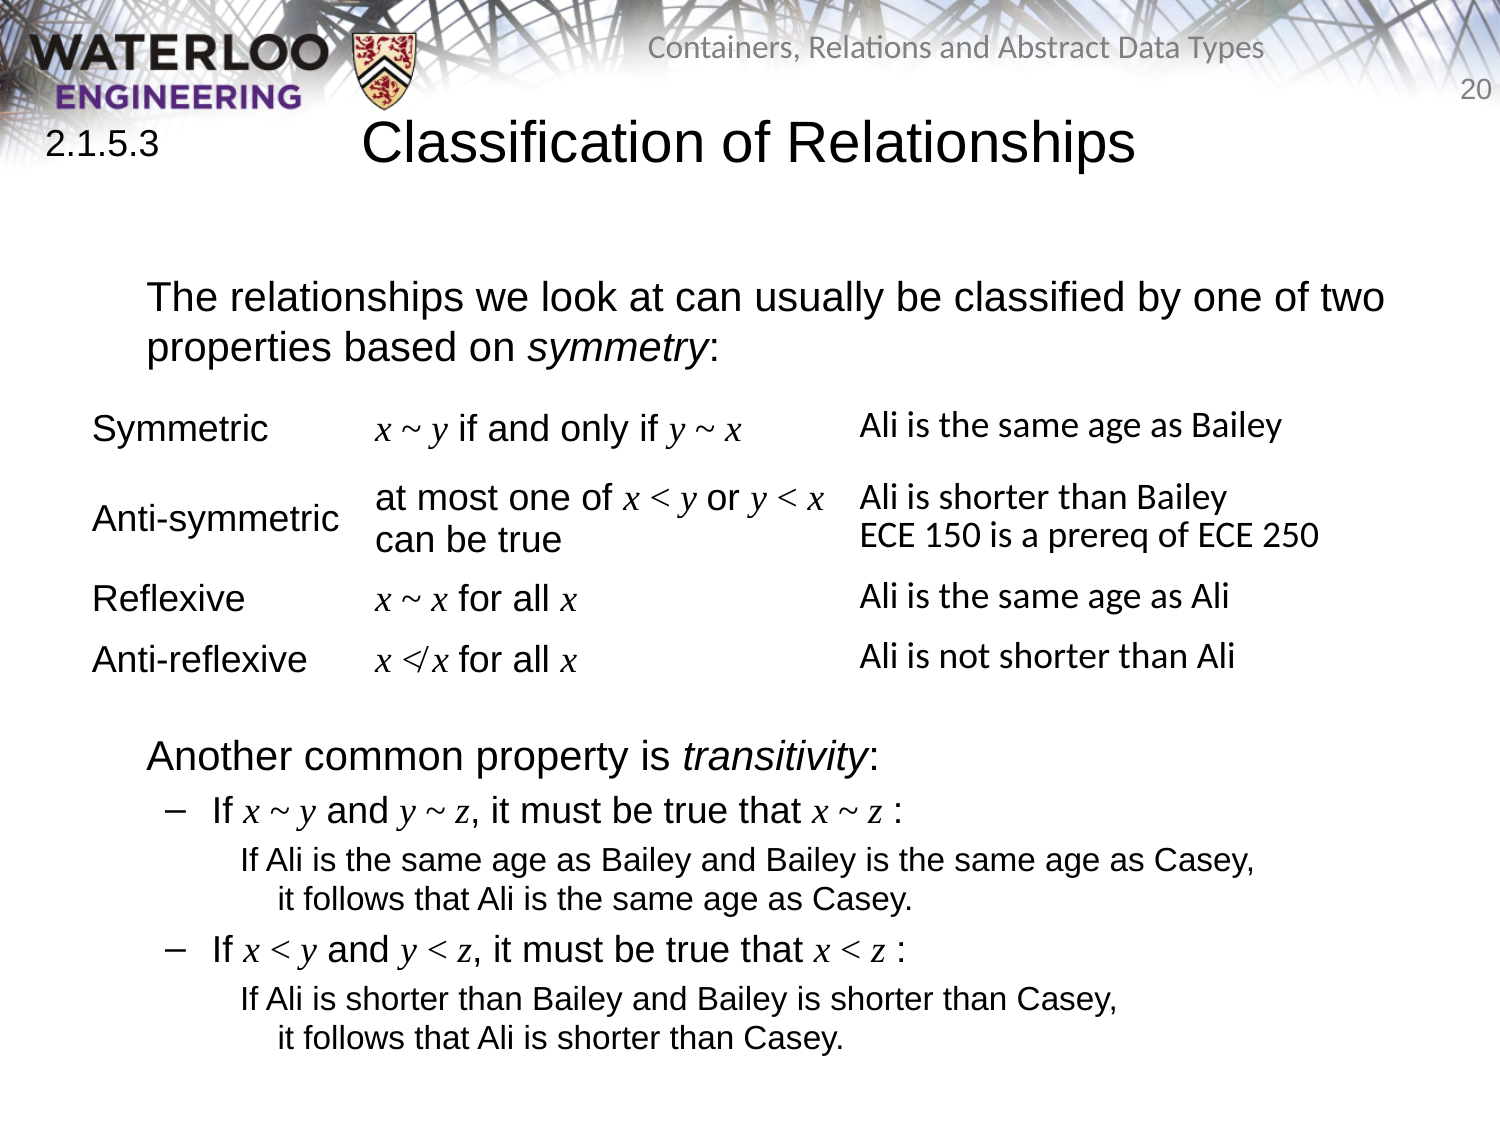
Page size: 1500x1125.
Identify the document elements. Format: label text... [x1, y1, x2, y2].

list The relationships we look at can usually be classified by one of two properties based on symmetry: Another common property is transitivity: If x ~ y and y ~ z, it must be true that x ~ z : If Ali is the same age as Bailey and Bailey is the same age as Casey, it follows that Ali is the same age as Casey. If x < y and y < z, it must be true that x < z : If Ali is shorter than Bailey and Bailey is shorter than Casey, it follows that Ali is shorter than Casey. [74, 262, 1426, 1006]
table_cell Ali is not shorter than Ali [845, 629, 1429, 690]
table_cell at most one of x < y or y < x can be true [360, 469, 845, 568]
text_box 2.1.5.3 [30, 111, 175, 172]
table_header Symmetric [77, 387, 360, 469]
table_header x ~ y if and only if y ~ x [360, 387, 845, 469]
picture [0, 0, 1500, 1125]
table_cell x ≮ x for all x [360, 629, 845, 690]
table_header Ali is the same age as Bailey [845, 387, 1429, 469]
table_cell Ali is the same age as Ali [845, 568, 1429, 629]
table_cell Ali is shorter than Bailey ECE 150 is a prereq of ECE 250 [845, 469, 1429, 568]
table_cell Reflexive [77, 568, 360, 629]
table_cell Anti-reflexive [77, 629, 360, 690]
title Classification of Relationships [74, 44, 1426, 233]
table_cell Anti-symmetric [77, 469, 360, 568]
table_cell x ~ x for all x [360, 568, 845, 629]
